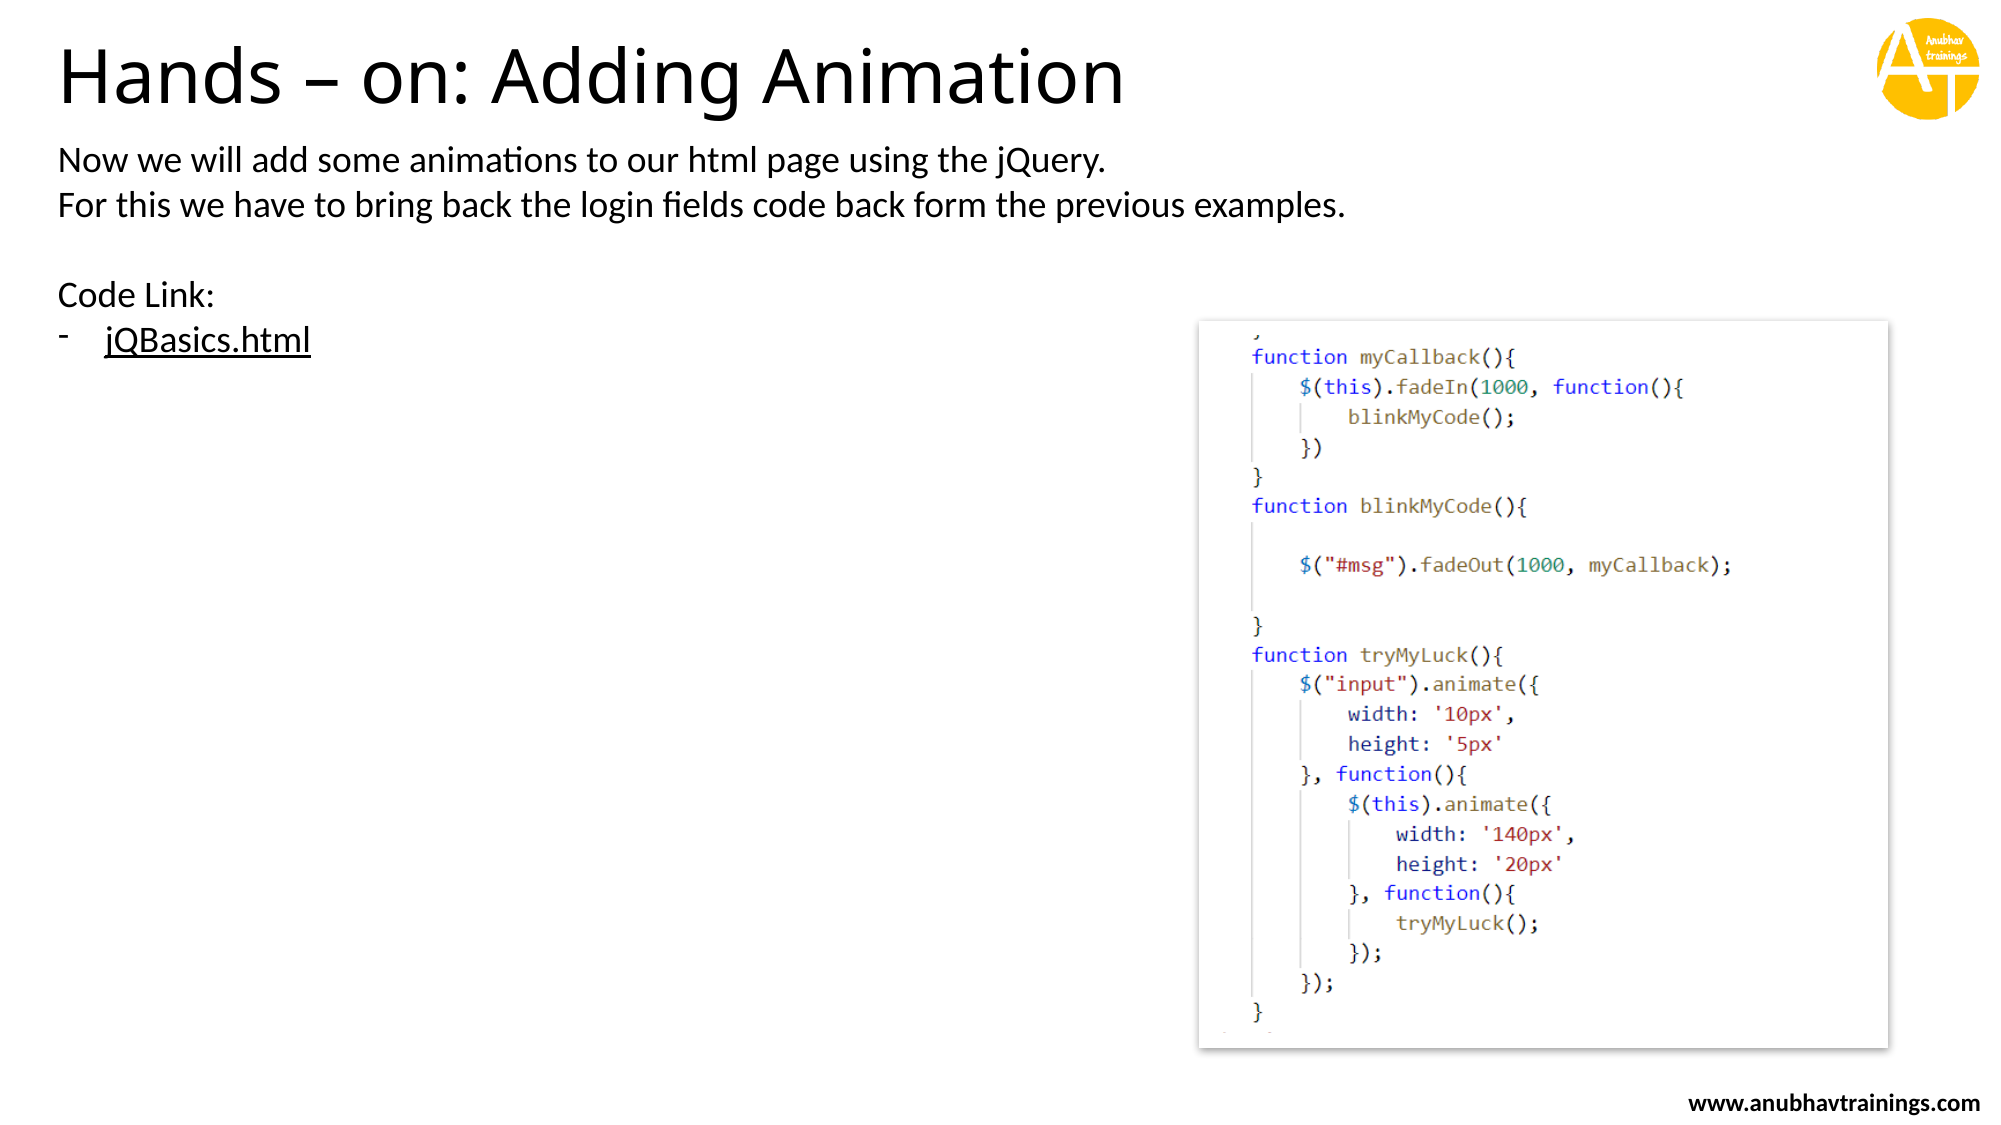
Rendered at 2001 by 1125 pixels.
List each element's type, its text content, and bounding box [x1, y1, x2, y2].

picture [1866, 11, 1985, 128]
text_box Now we will add some animations to our html page using the jQuery. For this we have to bring back the login fields code back form the previous examples. Code Link: jQBasics.html [42, 127, 1874, 368]
text_box Hands – on: Adding Animation [42, 30, 1866, 127]
picture [1213, 335, 1874, 1034]
footer www.anubhavtrainings.com [1669, 1089, 2000, 1114]
